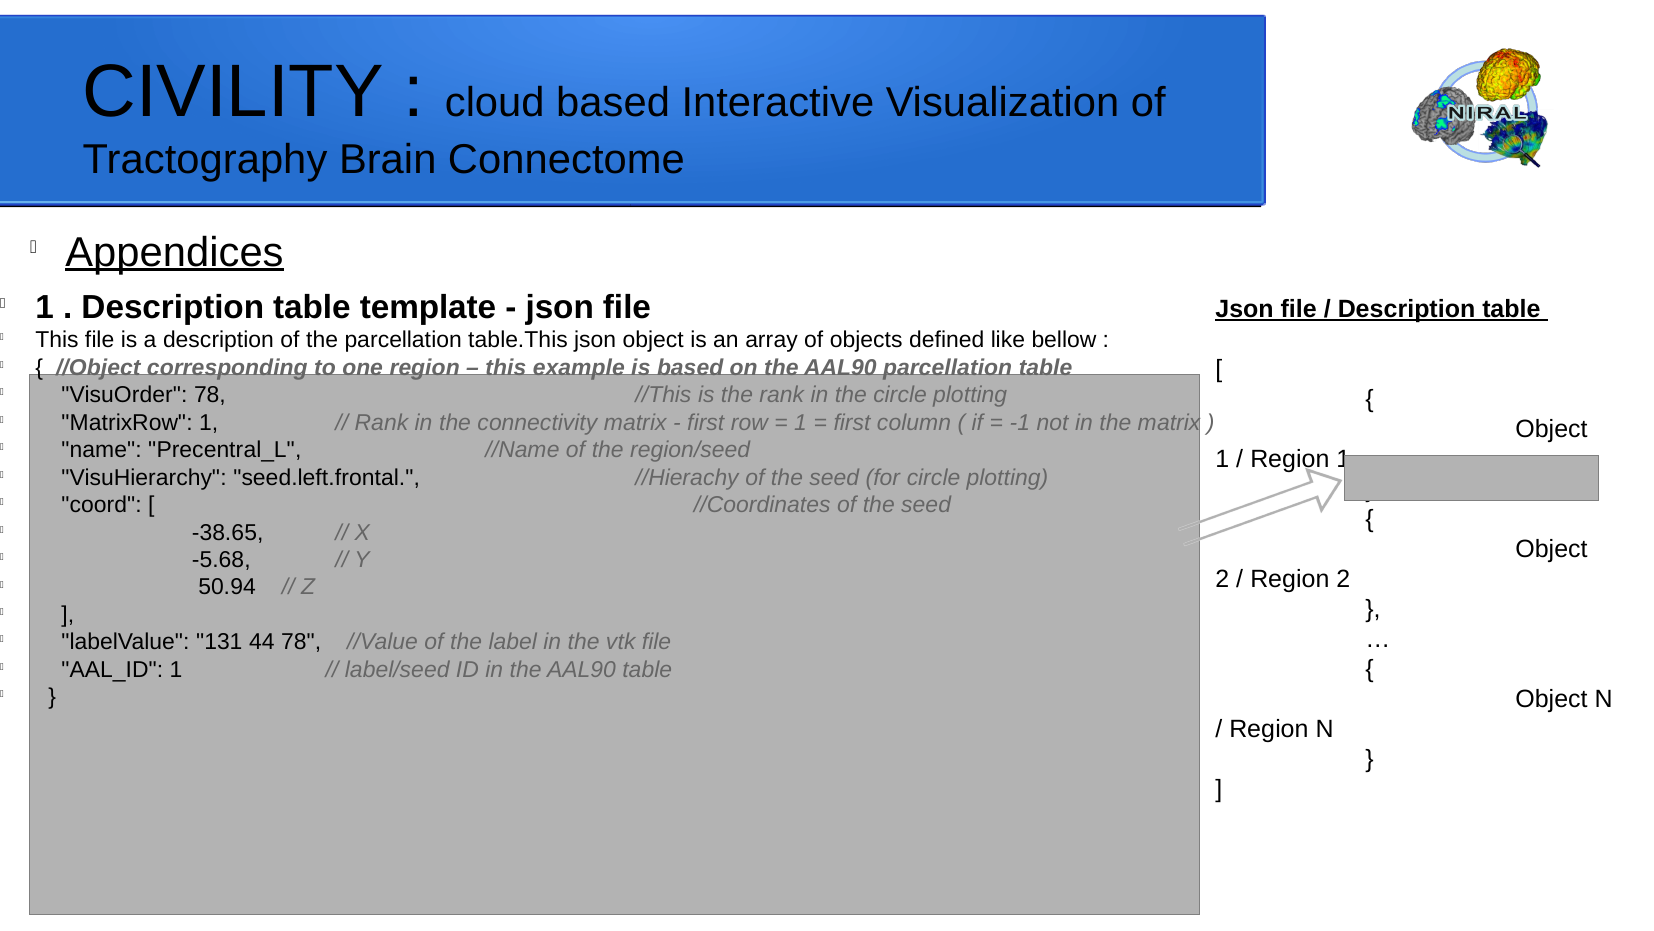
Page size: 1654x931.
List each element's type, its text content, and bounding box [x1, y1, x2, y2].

picture [0, 13, 1269, 211]
picture [1394, 20, 1576, 196]
text_box 1 . Description table template - json file This file is a description of the parcellation table.This json object is an array of objects defined like bellow : { //Object corresponding to one region – this example is based on the AAL90 parcellation table "VisuOrder": 78, //This is the rank in the circle plotting "MatrixRow": 1, // Rank in the connectivity matrix - first row = 1 = first column ( if = -1 not in the matrix ) "name": "Precentral_L", //Name of the region/seed "VisuHierarchy": "seed.left.frontal.", //Hierachy of the seed (for circle plotting) "coord": [ //Coordinates of the seed -38.65, // X -5.68, // Y 50.94 // Z ], "labelValue": "131 44 78", //Value of the label in the vtk file "AAL_ID": 1 // label/seed ID in the AAL90 table } [0, 284, 1654, 916]
text_box Appendices [29, 224, 825, 284]
text_box CIVILITY : cloud based Interactive Visualization of Tractography Brain Connectome [82, 35, 1235, 189]
picture [1170, 455, 1352, 563]
